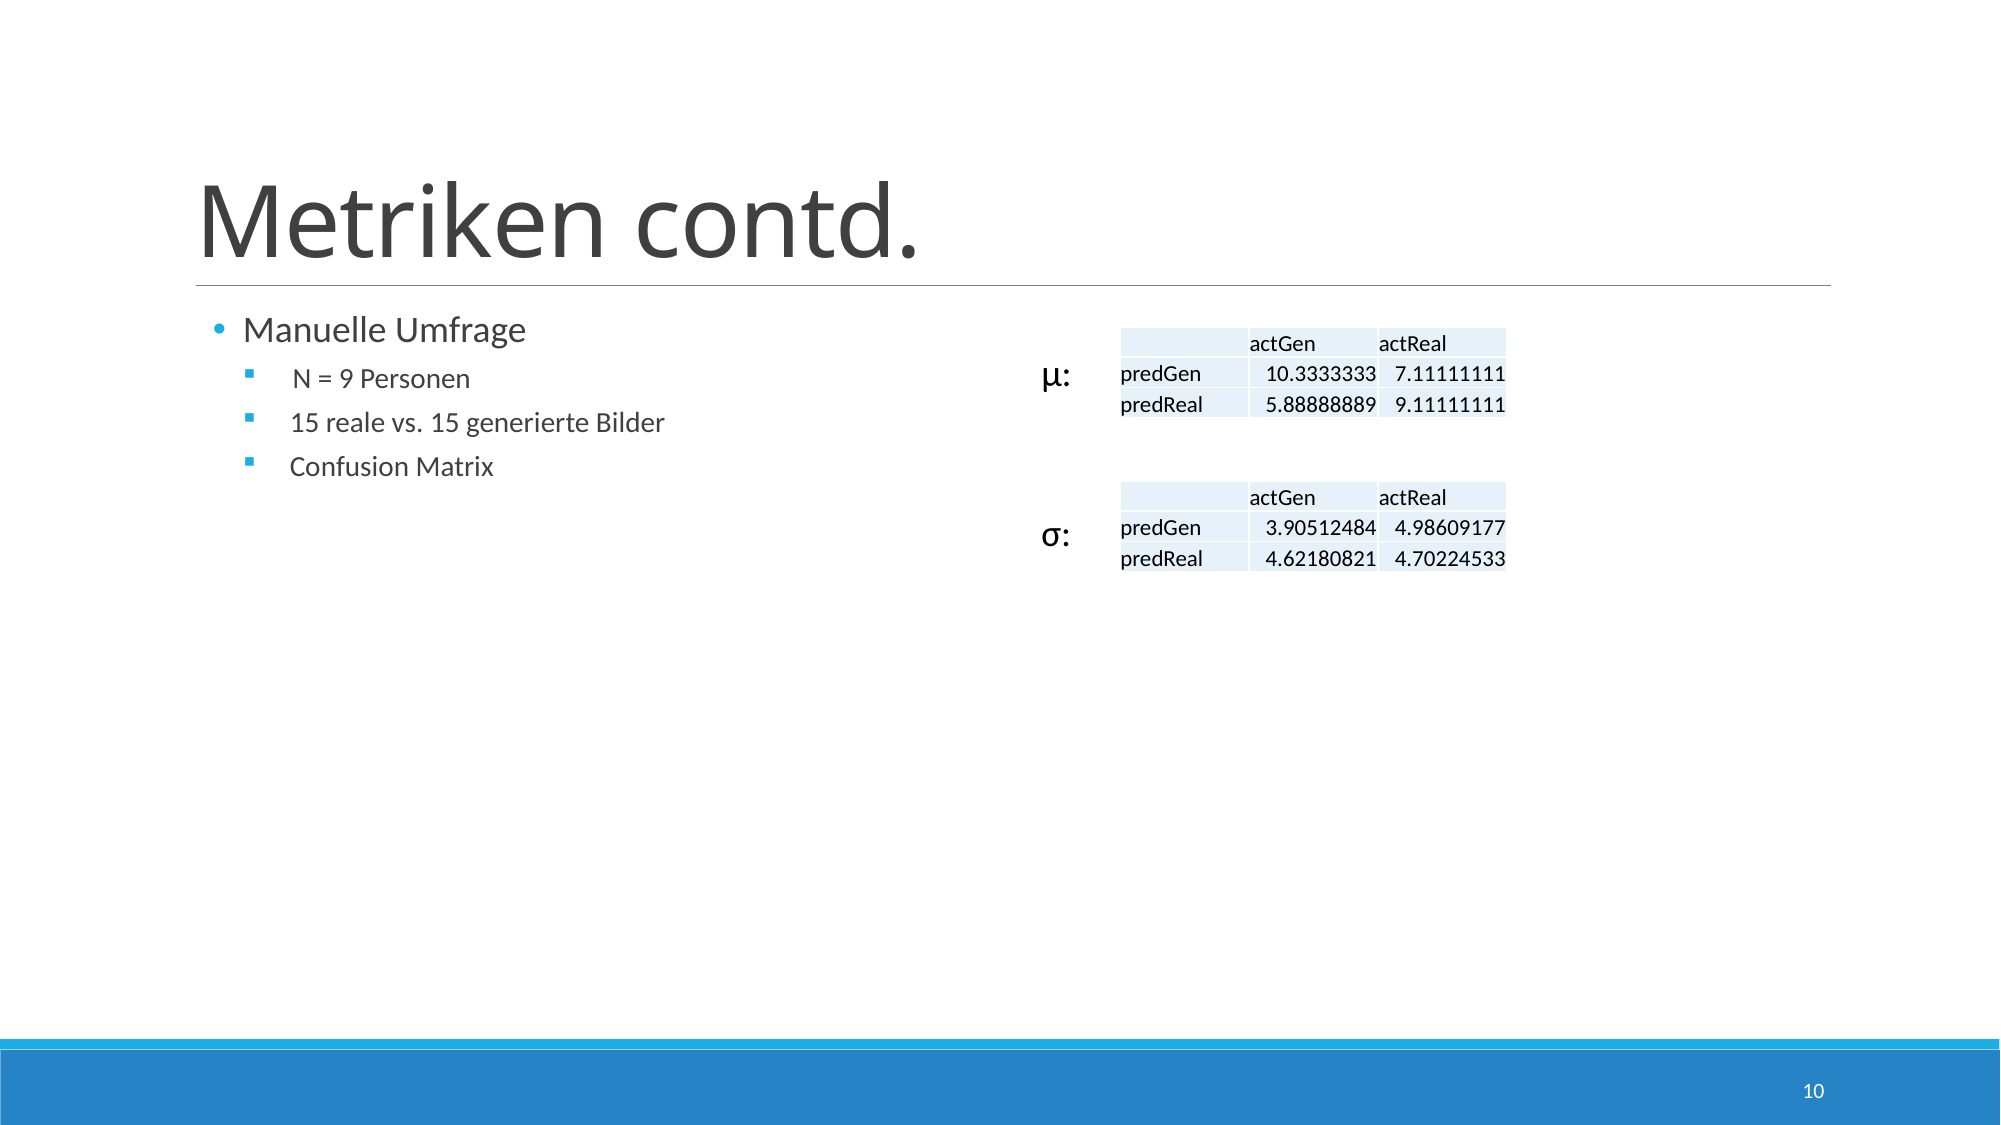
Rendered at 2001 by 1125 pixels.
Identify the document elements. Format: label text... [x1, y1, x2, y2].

table_cell predReal [1121, 542, 1248, 571]
table_header actGen [1250, 482, 1377, 510]
table_cell 4.62180821 [1250, 542, 1377, 571]
text_box μ: [1026, 341, 1097, 402]
table_cell 4.70224533 [1379, 542, 1506, 571]
table_cell predReal [1121, 388, 1248, 417]
table_cell 5.88888889 [1250, 388, 1377, 417]
table_cell 3.90512484 [1250, 512, 1377, 541]
table_cell predGen [1121, 358, 1248, 387]
table_header [1121, 328, 1248, 356]
table_header actReal [1379, 328, 1506, 356]
title Metriken contd. [180, 47, 1830, 285]
slide_number 10 [1624, 1059, 1840, 1120]
table_header actReal [1379, 482, 1506, 510]
list Manuelle Umfrage N = 9 Personen 15 reale vs. 15 generierte Bilder Confusion Matrix [180, 302, 1830, 963]
table_cell 7.11111111 [1379, 358, 1506, 387]
table_cell 10.3333333 [1250, 358, 1377, 387]
text_box σ: [1026, 501, 1097, 562]
table_header actGen [1250, 328, 1377, 356]
table_header [1121, 482, 1248, 510]
table_cell predGen [1121, 512, 1248, 541]
table_cell 9.11111111 [1379, 388, 1506, 417]
table_cell 4.98609177 [1379, 512, 1506, 541]
